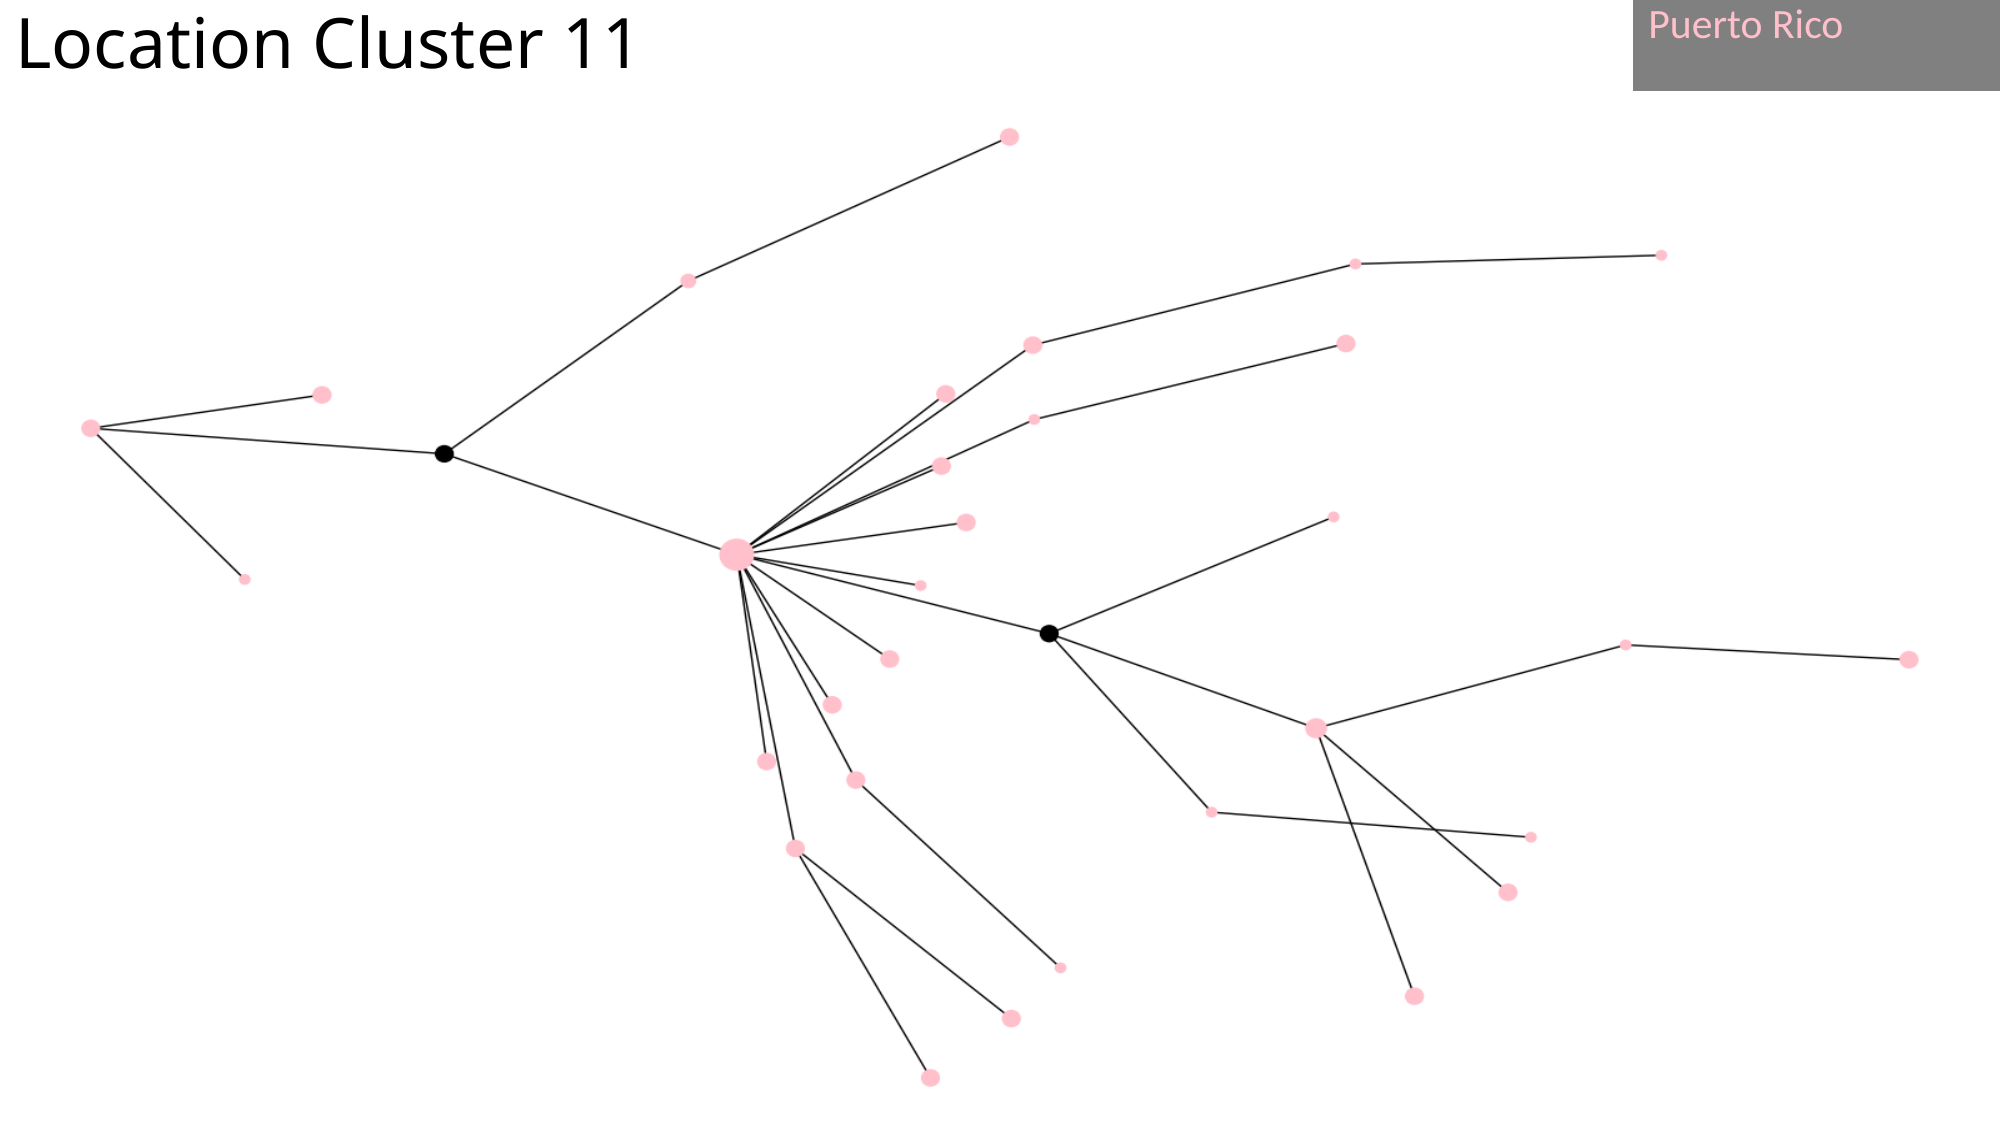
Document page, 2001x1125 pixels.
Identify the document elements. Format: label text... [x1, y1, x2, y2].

title Location Cluster 11 [0, 0, 1633, 90]
picture [0, 90, 2000, 1125]
table_header Puerto Rico [1633, 0, 2000, 90]
